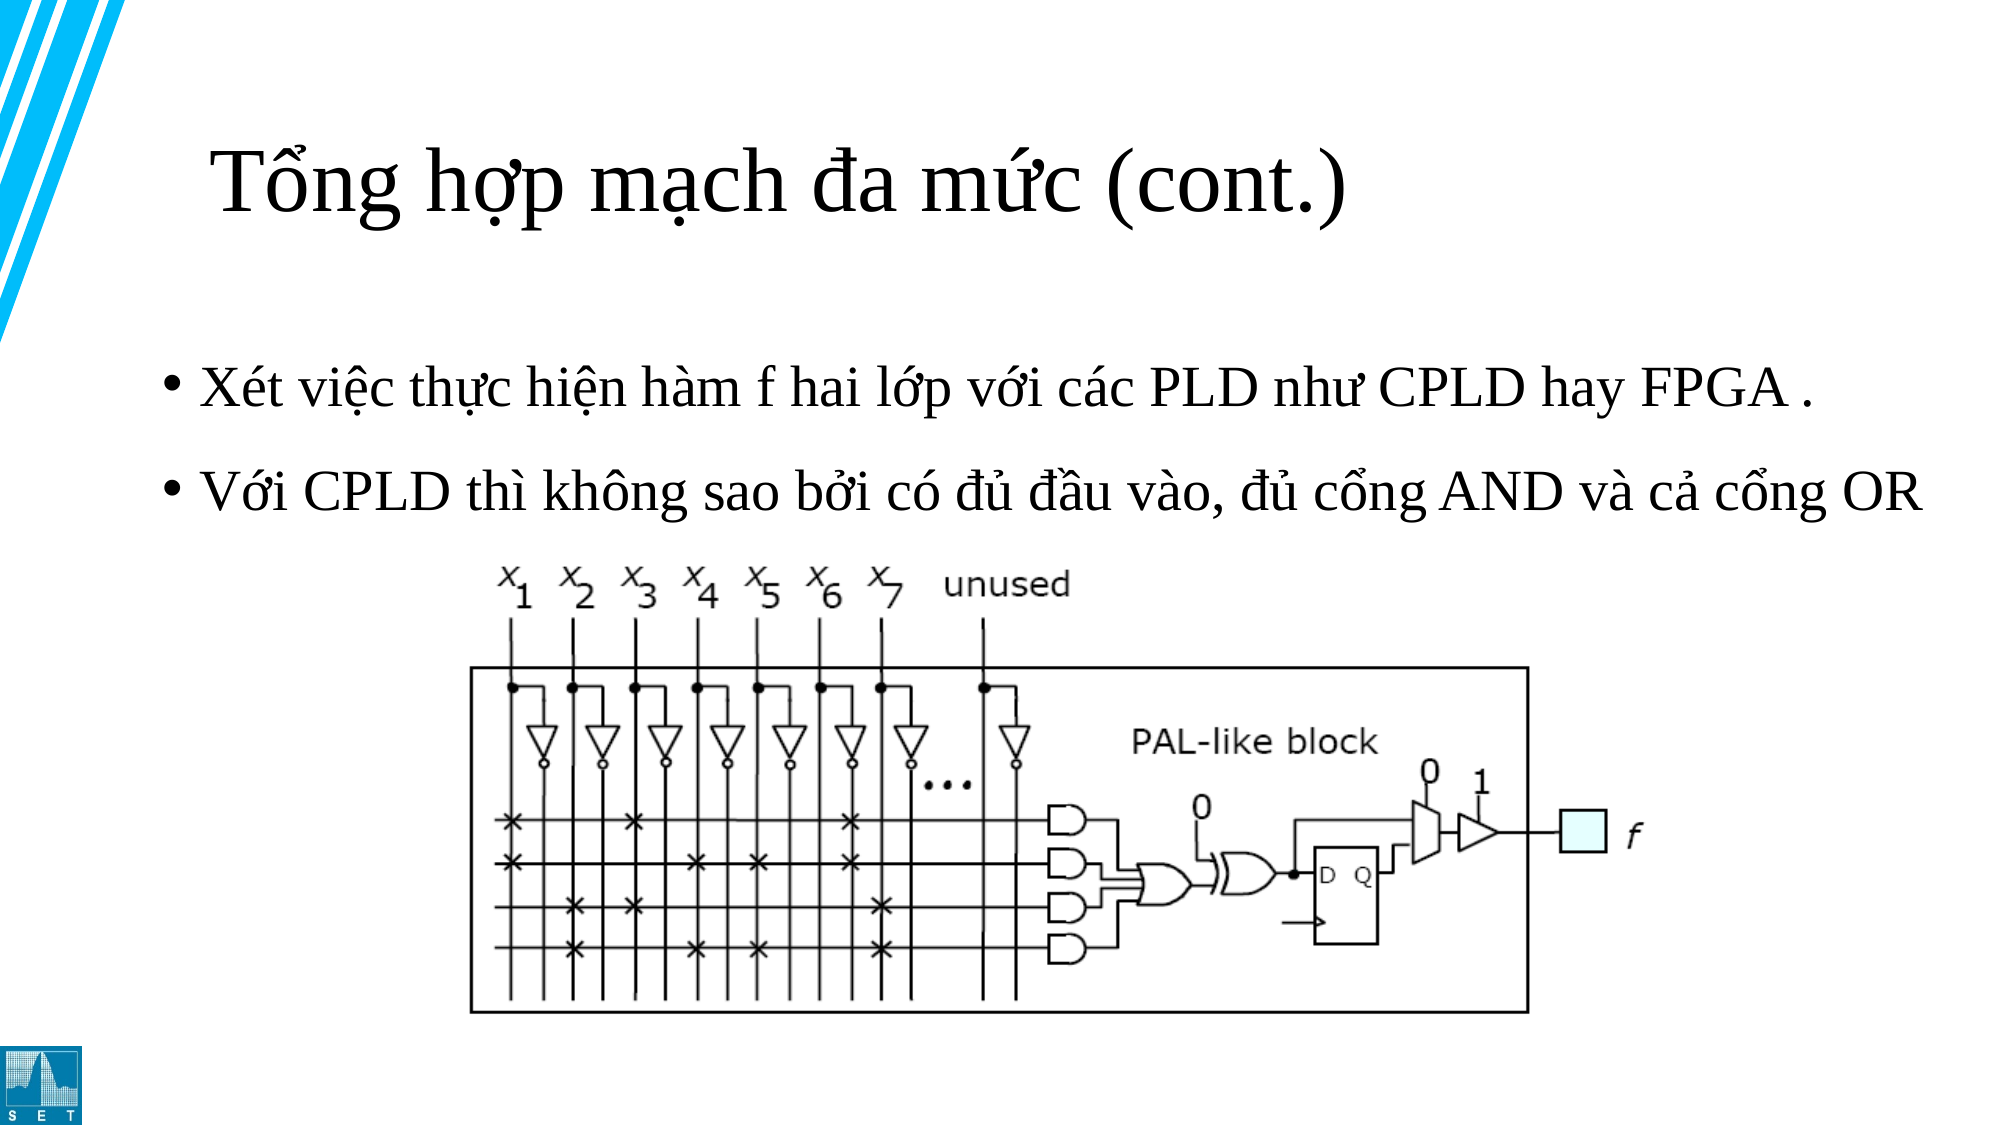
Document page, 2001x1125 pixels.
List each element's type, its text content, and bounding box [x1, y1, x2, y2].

picture [9, 1110, 16, 1121]
text_box Tổng hợp mạch đa mức (cont.) [194, 124, 1944, 312]
picture [67, 1110, 74, 1120]
picture [431, 561, 1647, 1017]
picture [6, 1051, 78, 1106]
picture [38, 1110, 45, 1121]
text_box Xét việc thực hiện hàm f hai lớp với các PLD như CPLD hay FPGA . Với CPLD thì không sao bởi có đủ đầu vào, đủ cổng AND và cả cổng OR [147, 326, 1944, 1047]
